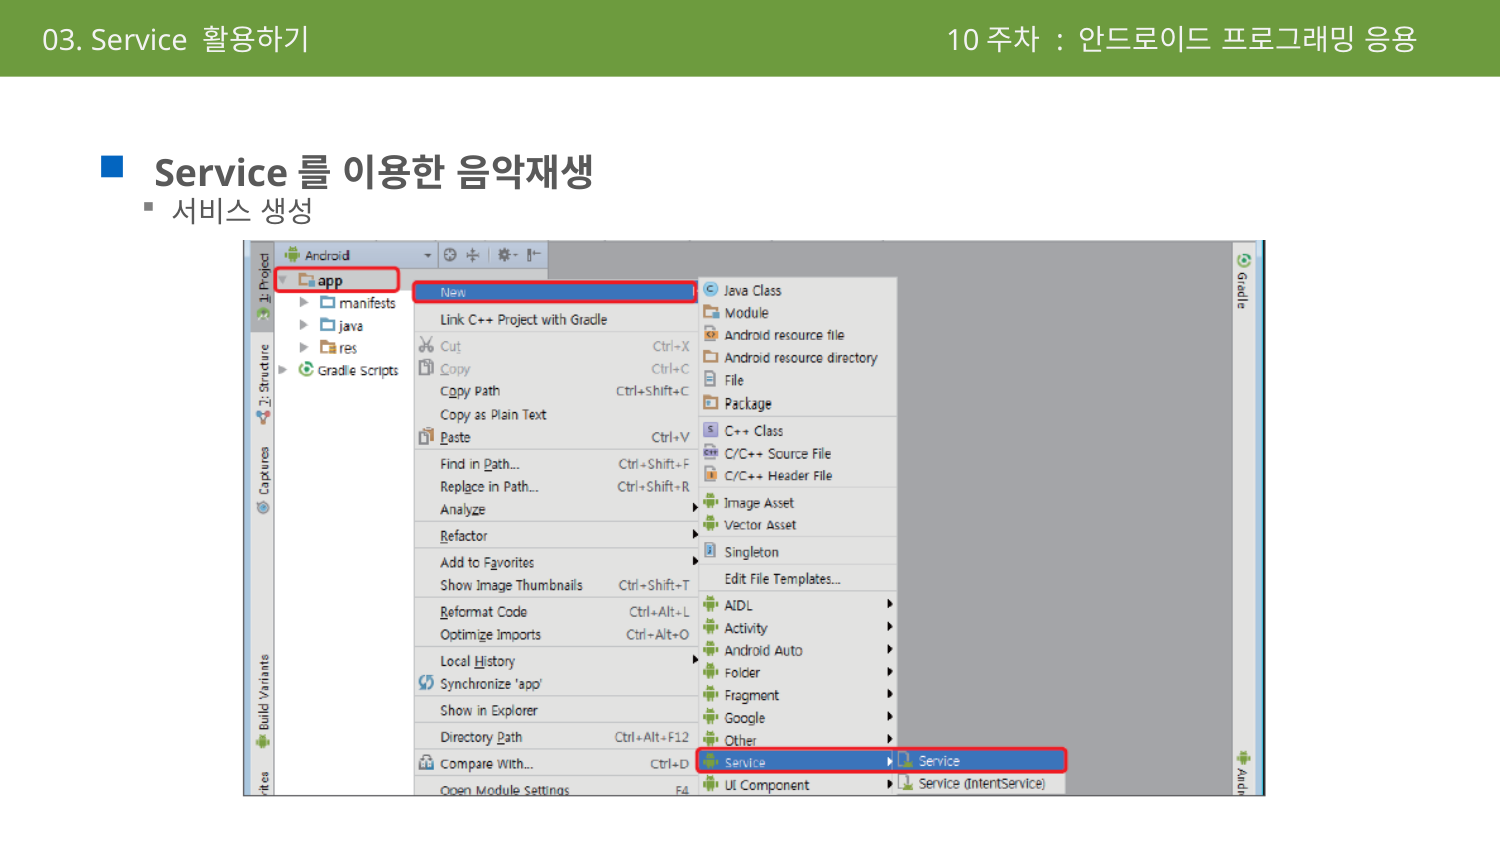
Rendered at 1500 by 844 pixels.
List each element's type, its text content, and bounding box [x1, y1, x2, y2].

text_box Service를 이용한 음악재생 서비스 생성 [83, 119, 1438, 400]
text_box 10주차 : 안드로이드 프로그래밍 응용 [937, 20, 1491, 65]
picture [233, 240, 1267, 808]
list 03. Service 활용하기 [33, 19, 500, 67]
